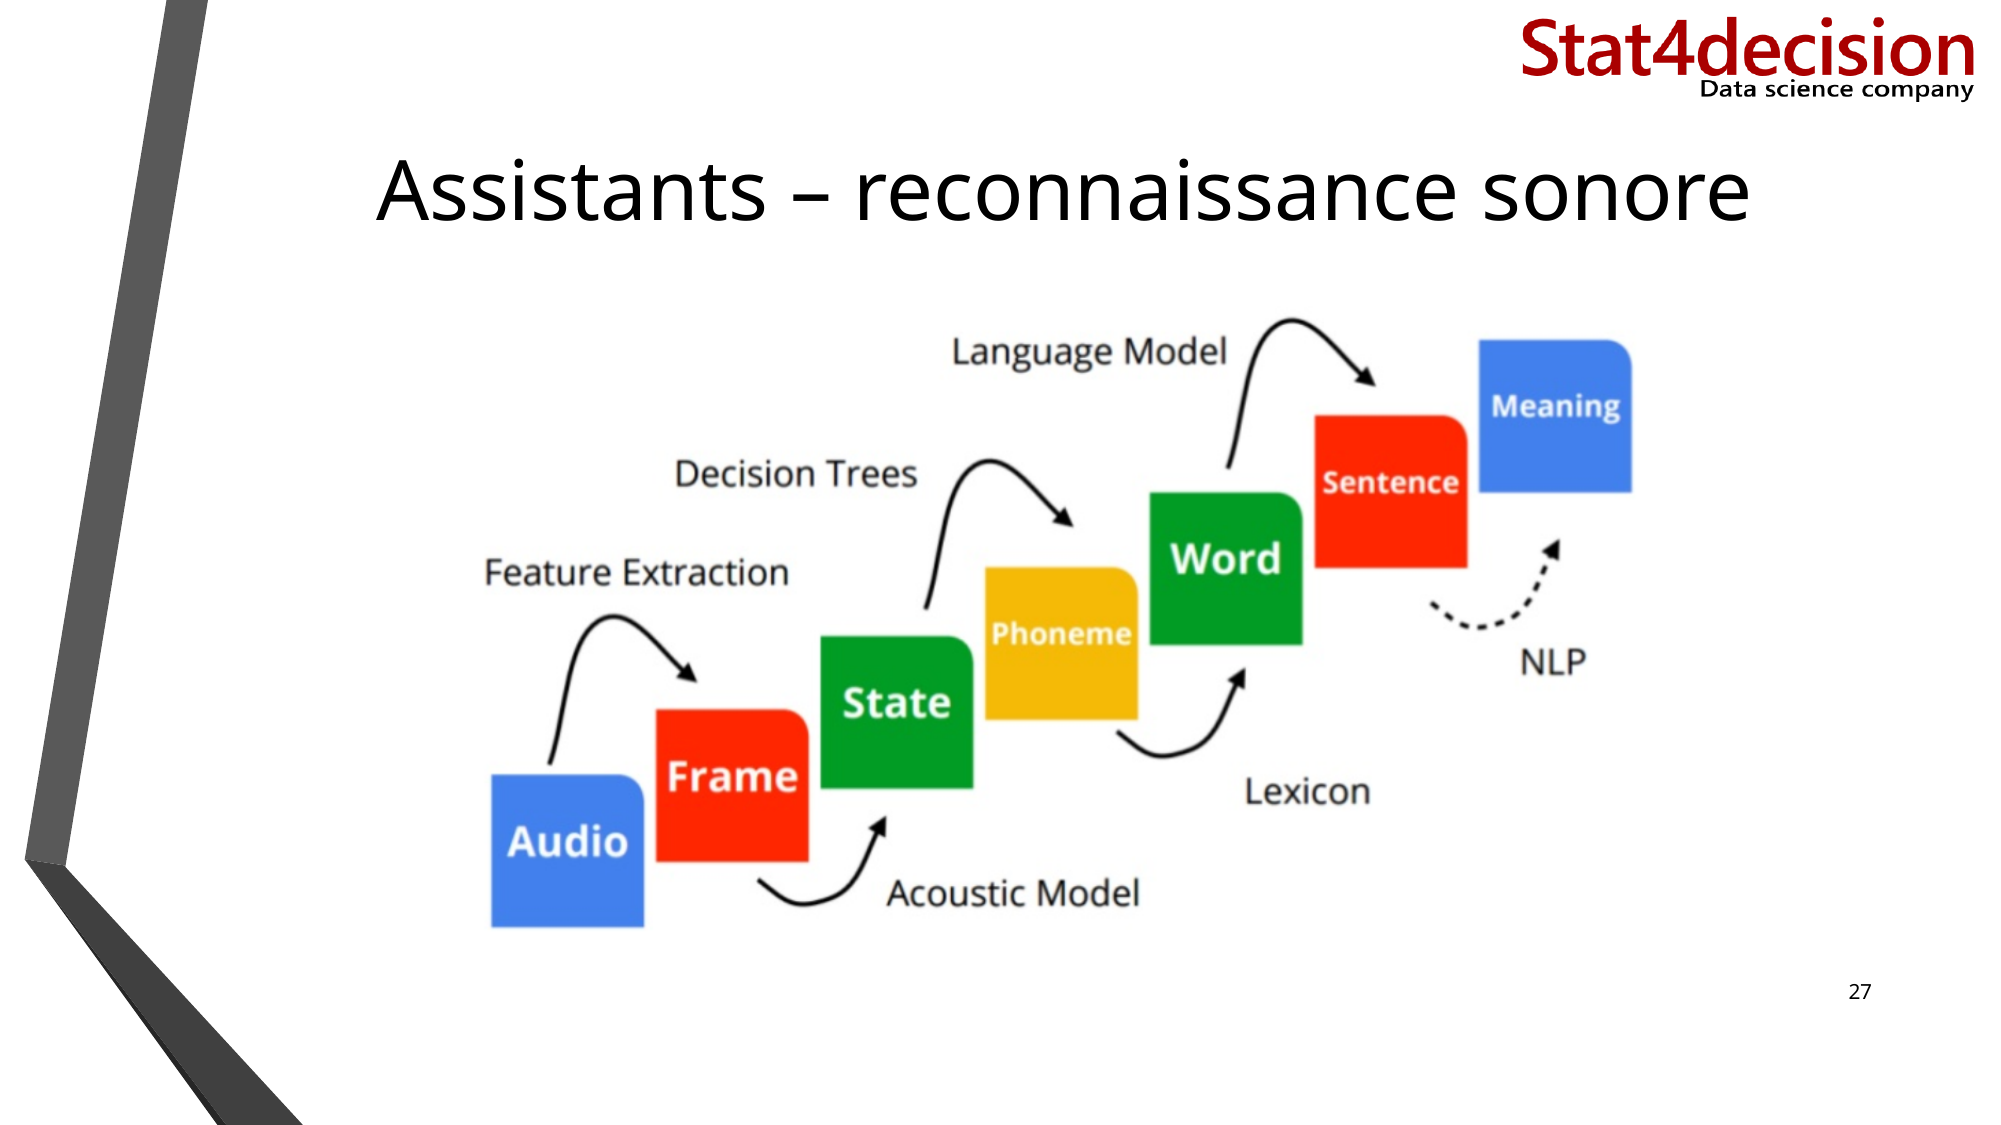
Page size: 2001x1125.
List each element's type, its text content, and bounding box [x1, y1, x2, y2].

slide_number 27 [1796, 962, 1887, 1023]
title Assistants – reconnaissance sonore [243, 112, 1887, 263]
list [460, 293, 1671, 951]
picture [1520, 14, 1976, 104]
